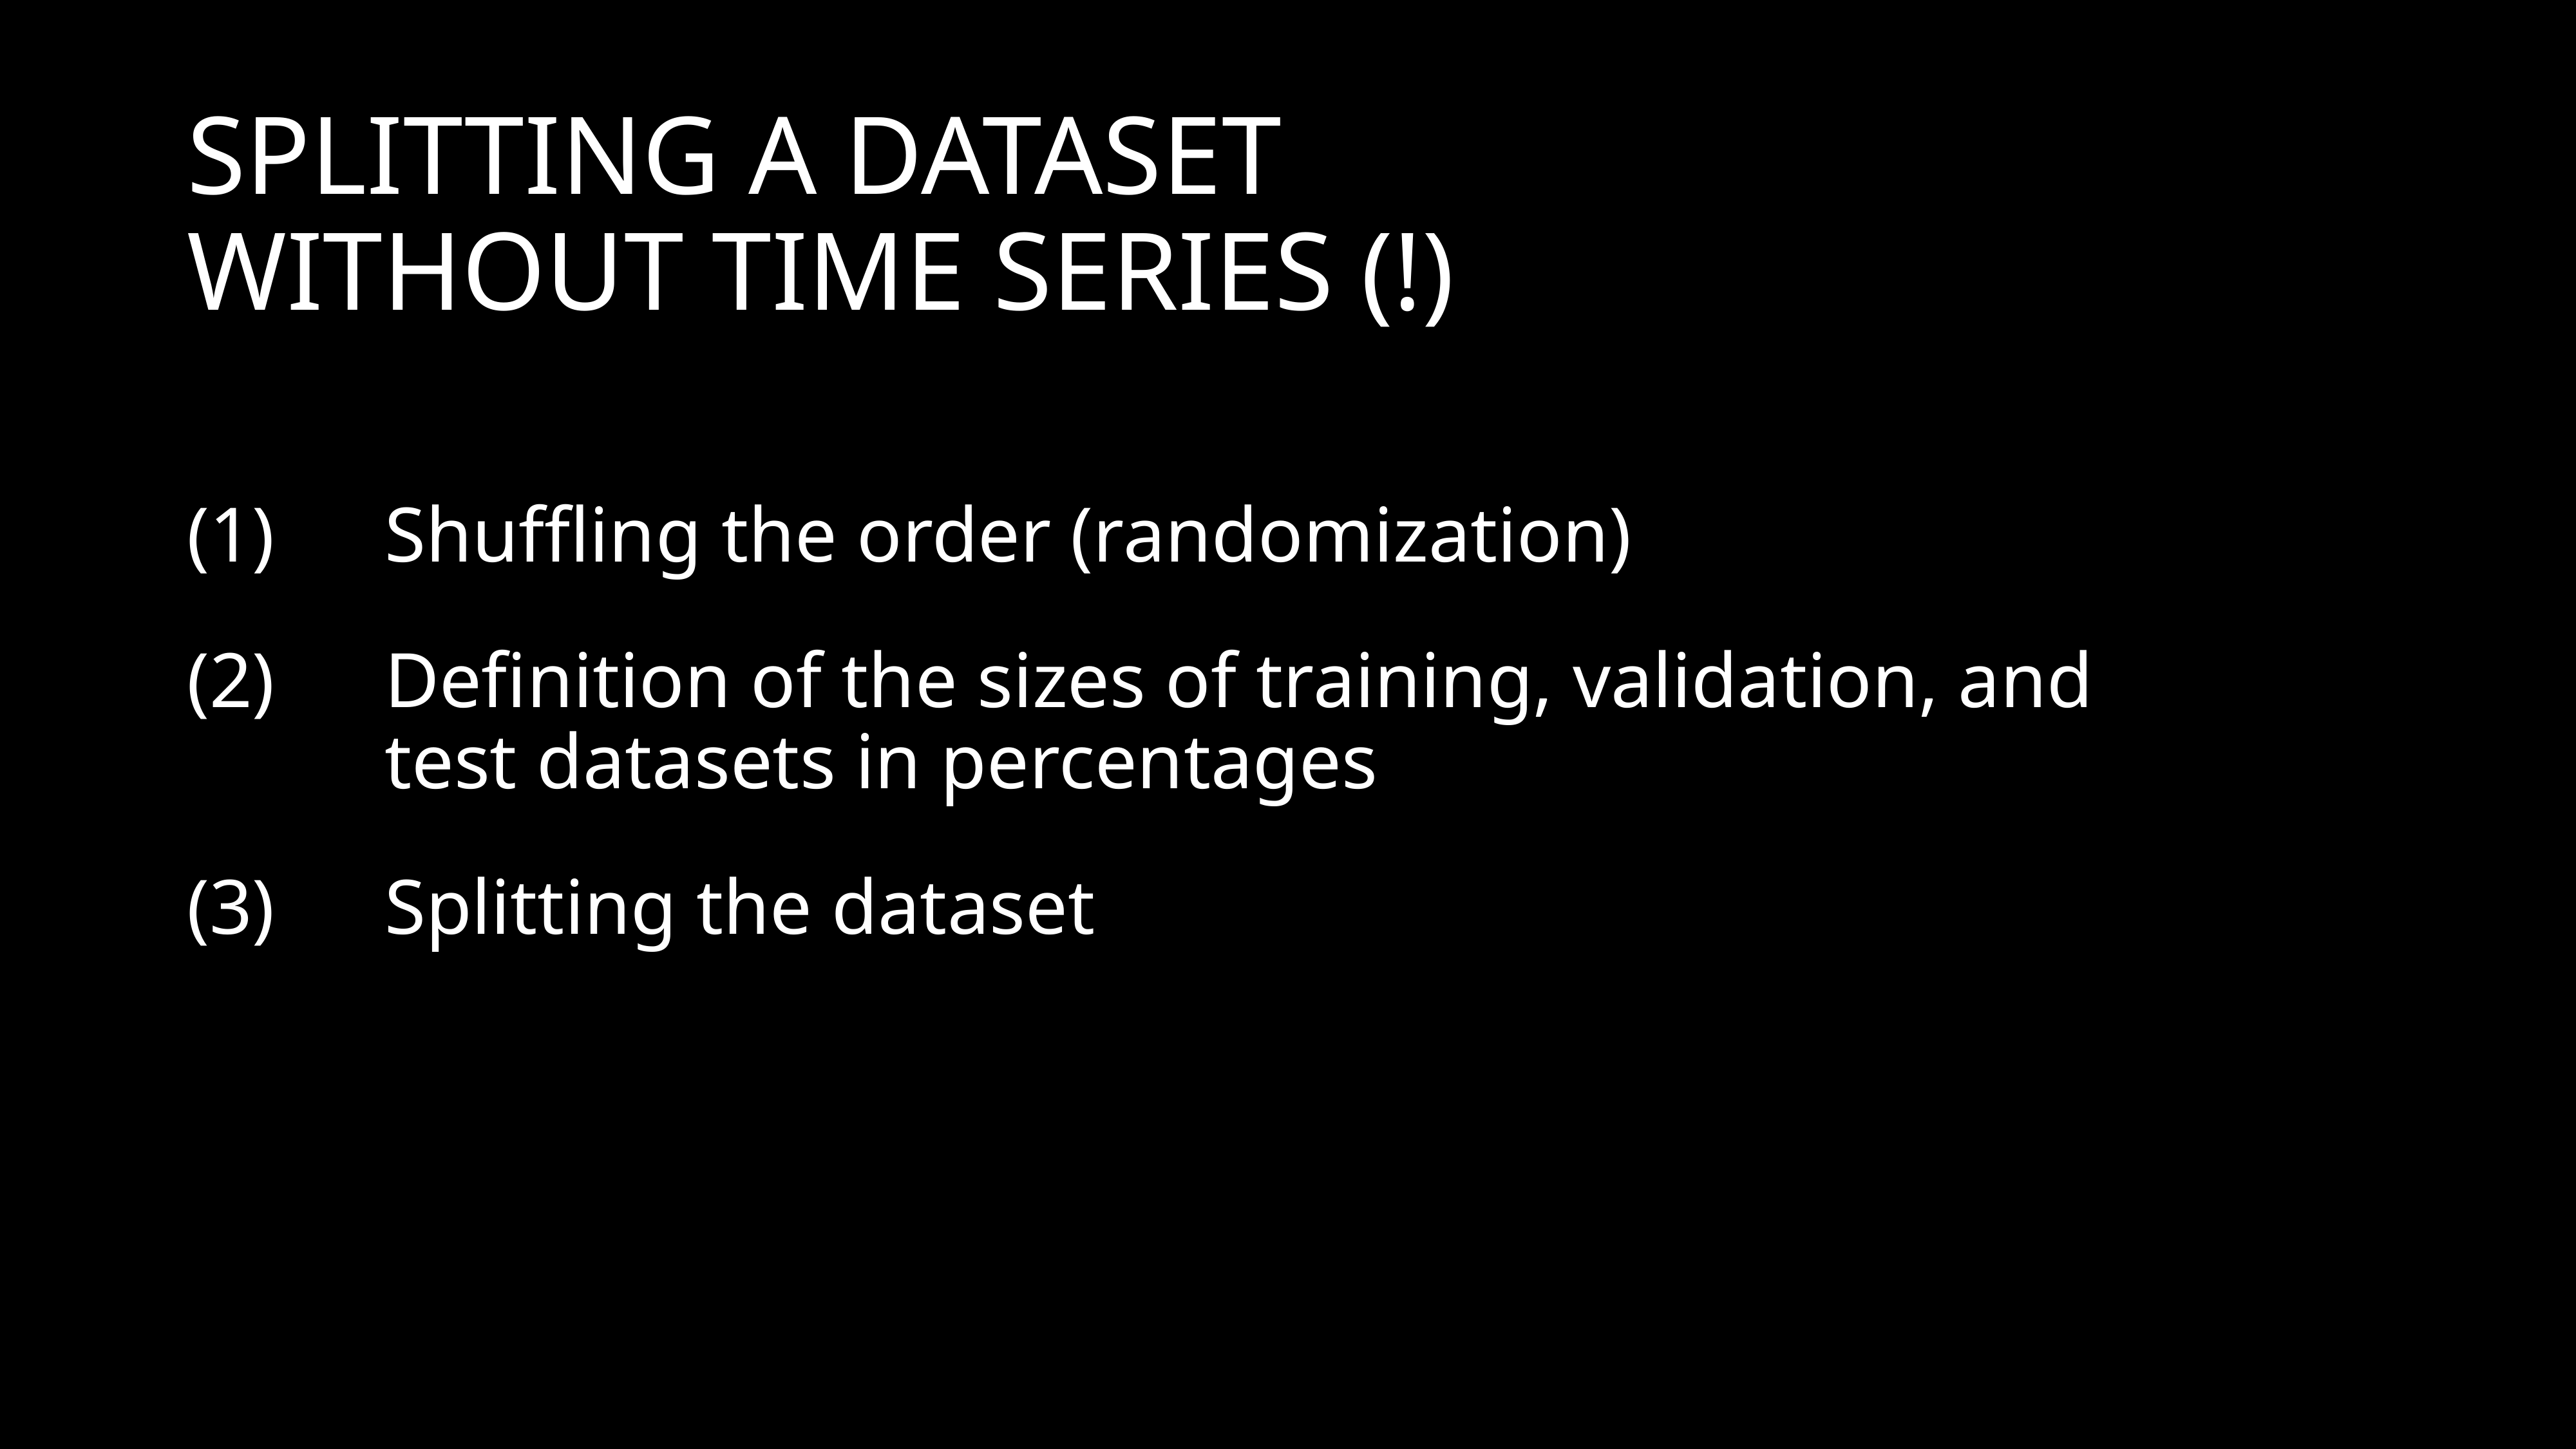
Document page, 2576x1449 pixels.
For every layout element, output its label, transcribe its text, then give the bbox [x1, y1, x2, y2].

title Splitting a dataset without time series (!) [177, 77, 2399, 357]
list Shuffling the order (randomization) Definition of the sizes of training, validation, and test datasets in percentages Splitting the dataset [177, 492, 2107, 1203]
